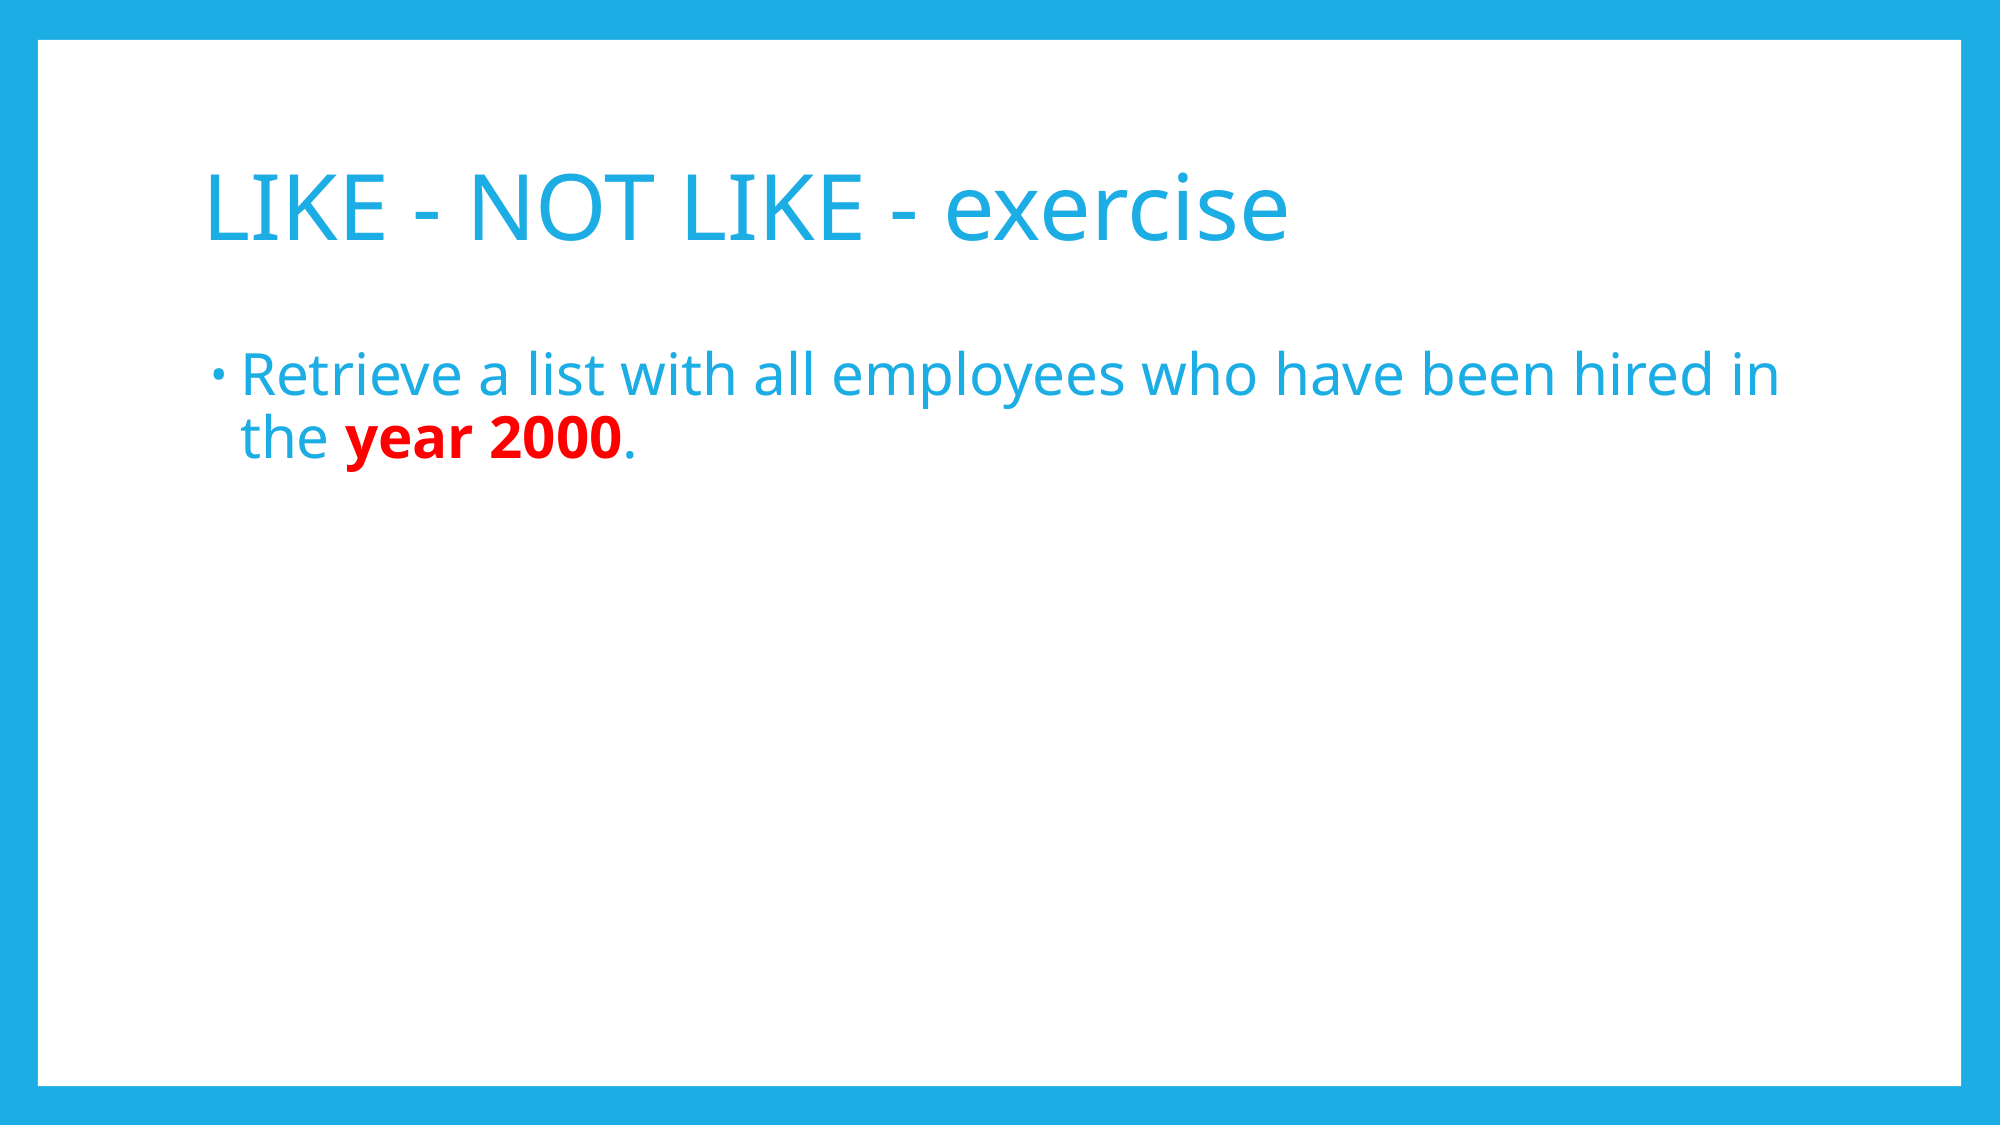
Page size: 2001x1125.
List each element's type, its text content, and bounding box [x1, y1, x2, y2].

list Retrieve a list with all employees who have been hired in the year 2000. [187, 337, 1808, 1000]
title LIKE - NOT LIKE - exercise [187, 99, 1808, 323]
